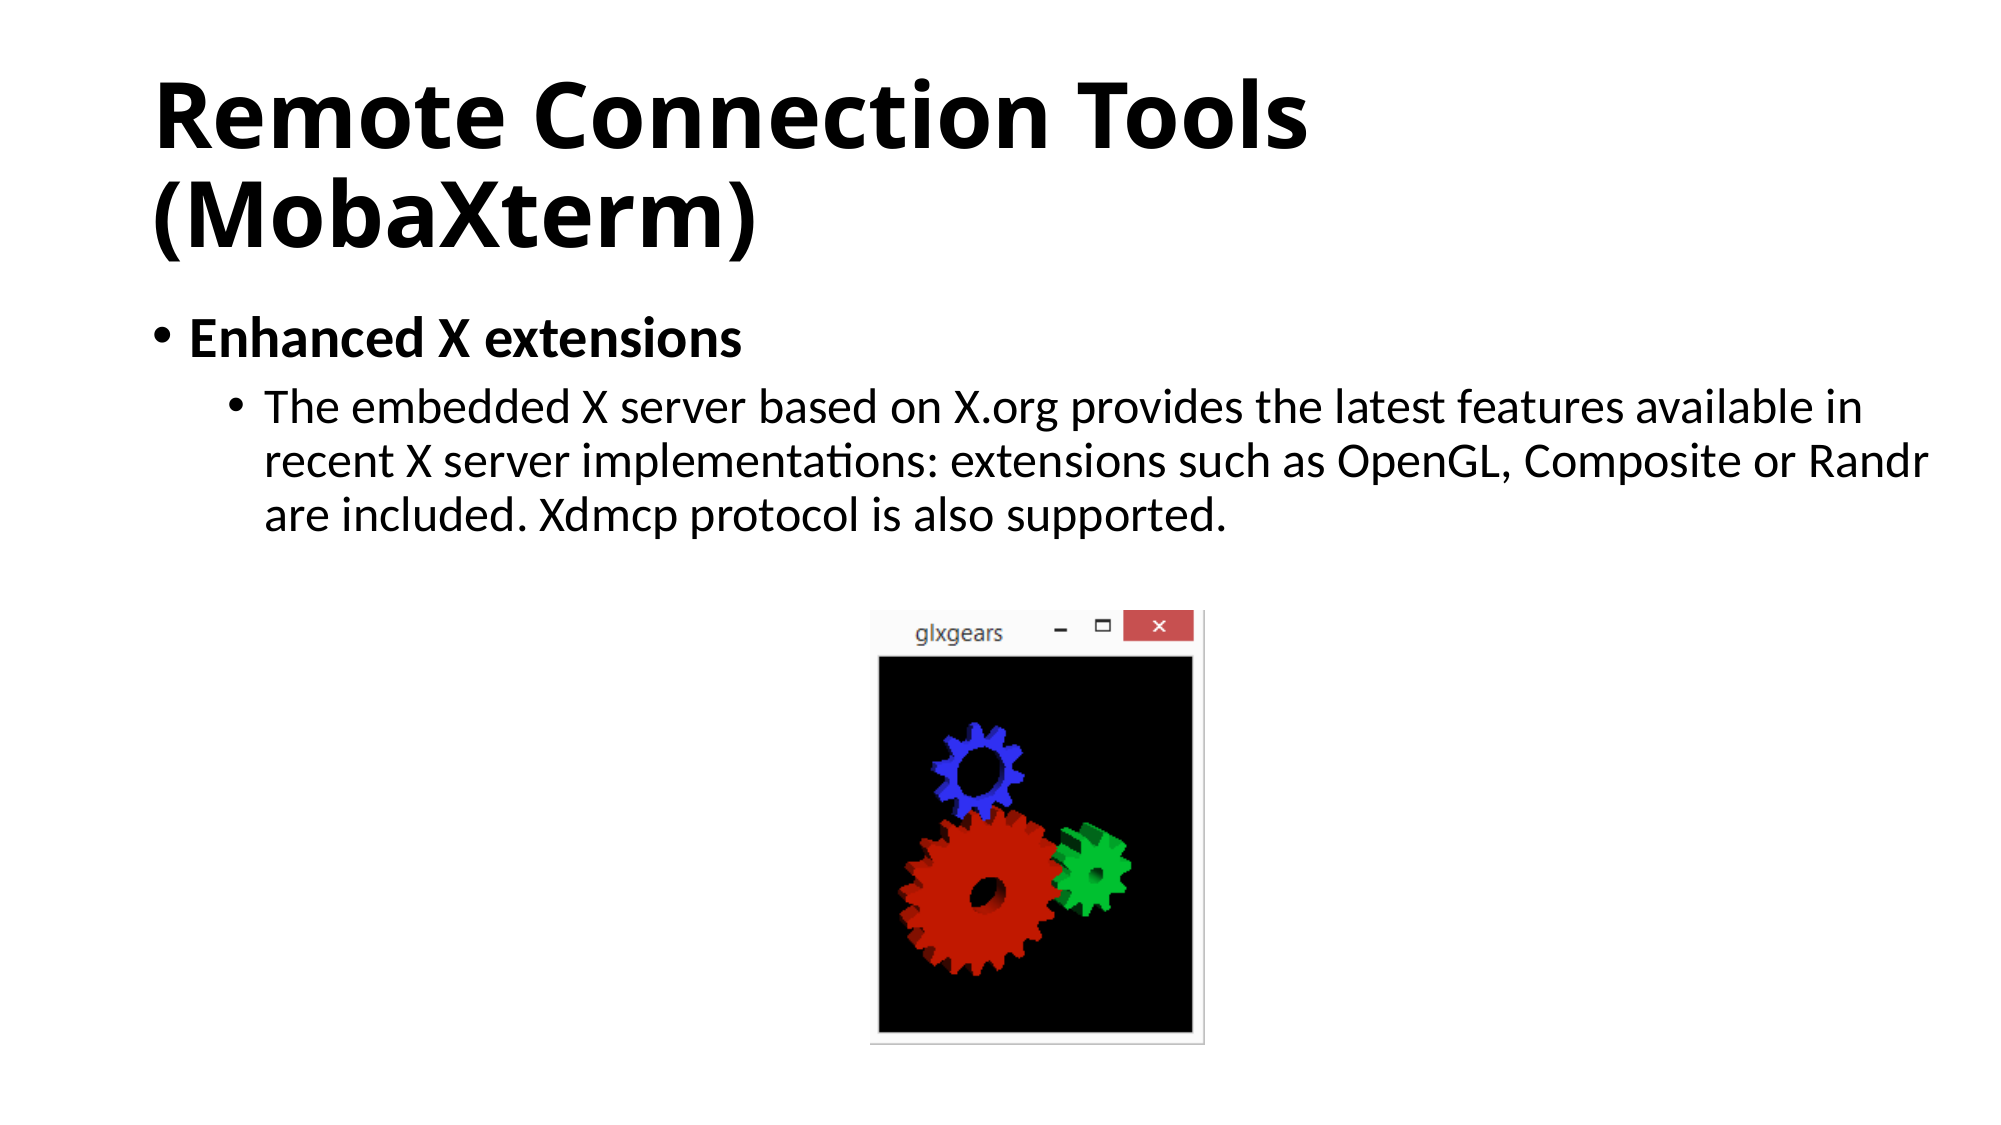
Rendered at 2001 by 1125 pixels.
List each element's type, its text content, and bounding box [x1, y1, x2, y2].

picture [870, 610, 1205, 1045]
title Remote Connection Tools (MobaXterm) [137, 59, 1863, 278]
list Enhanced X extensions The embedded X server based on X.org provides the latest features available in recent X server implementations: extensions such as OpenGL, Composite or Randr are included. Xdmcp protocol is also supported. [137, 299, 2000, 611]
